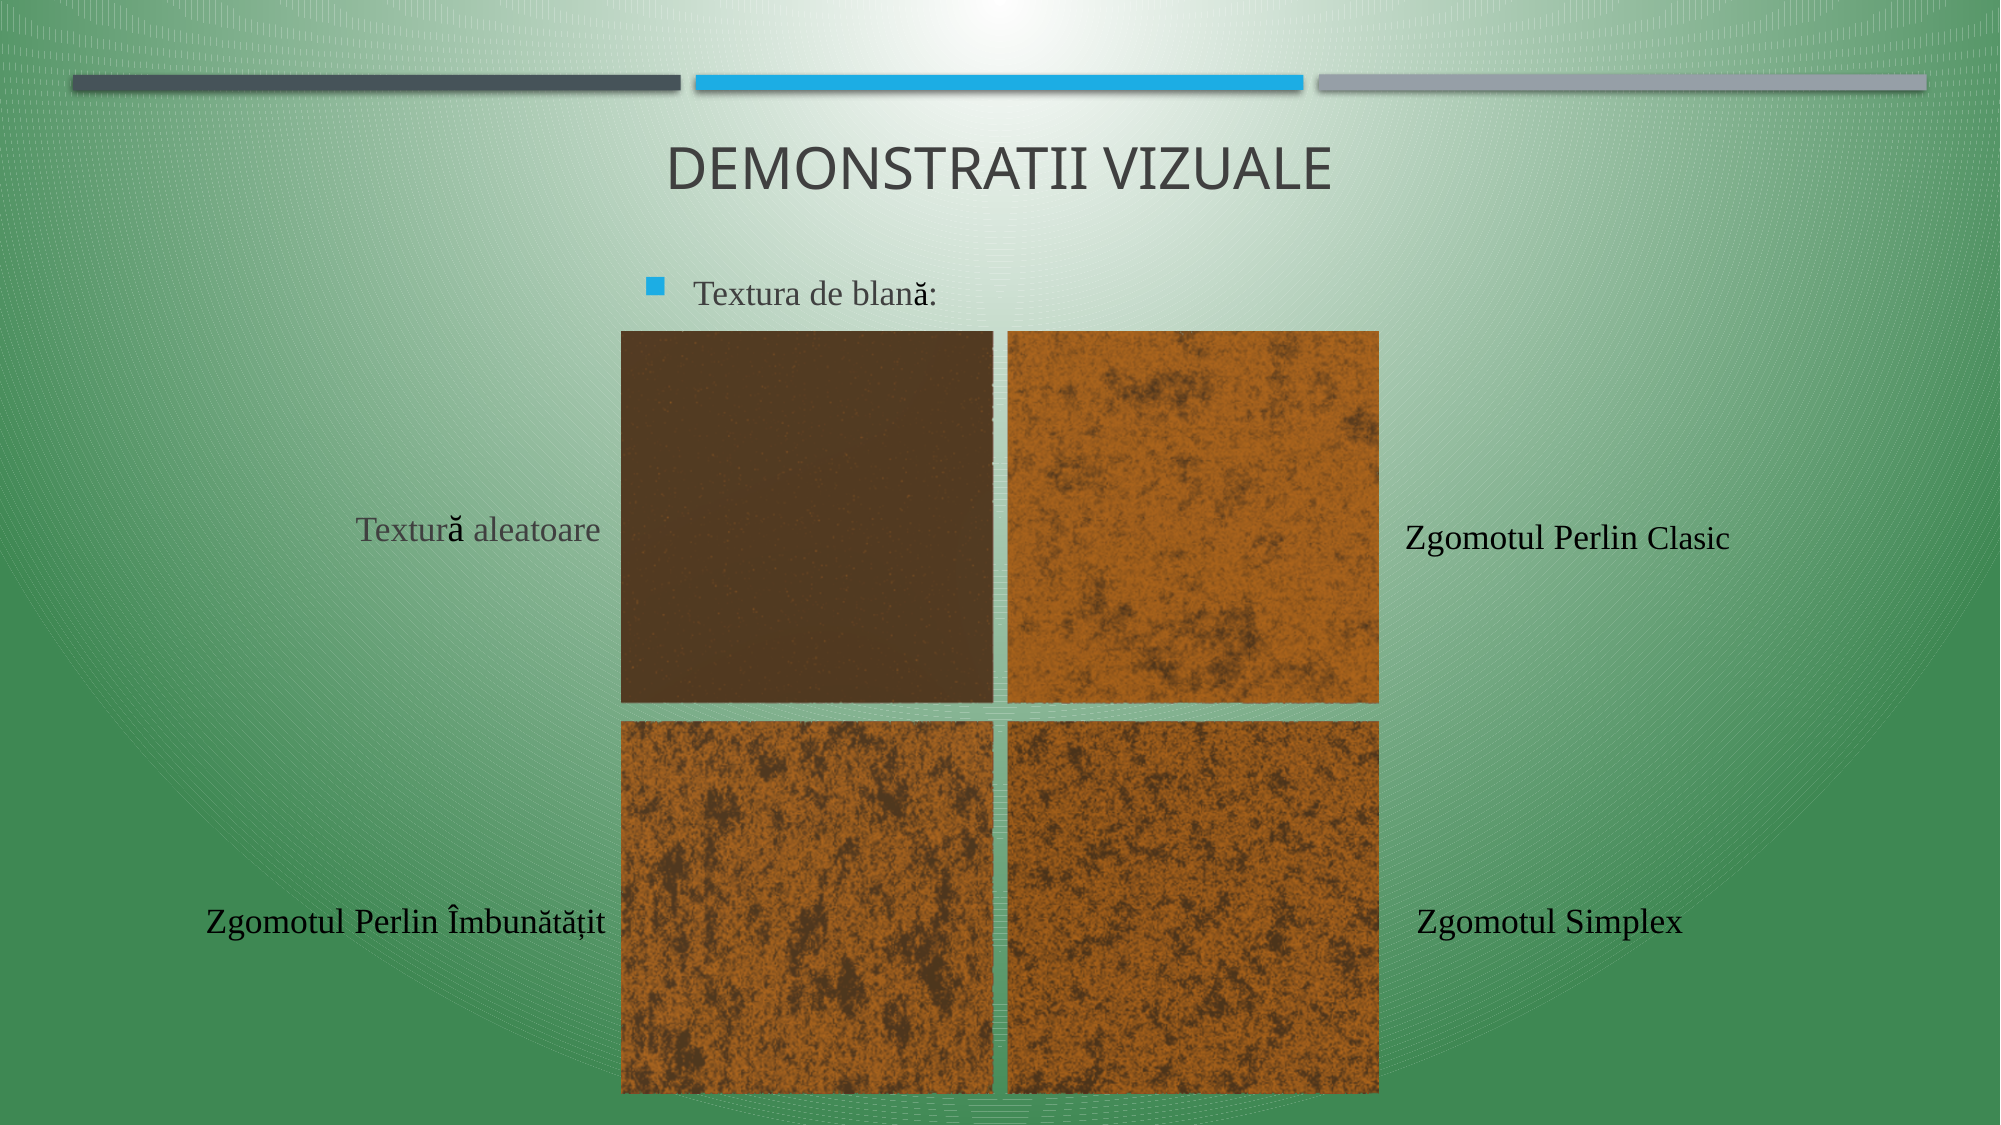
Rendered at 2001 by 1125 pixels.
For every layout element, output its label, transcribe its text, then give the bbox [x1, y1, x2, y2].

title Demonstratii vizuale [95, 115, 1905, 210]
text_box Zgomotul Perlin Îmbunătățit [190, 836, 614, 998]
list Textura de blană: [627, 208, 1372, 329]
text_box Zgomotul Perlin Clasic [1389, 452, 1828, 614]
text_box Zgomotul Simplex [1401, 836, 1839, 998]
picture [620, 331, 1380, 1095]
text_box Textură aleatoare [190, 443, 614, 606]
